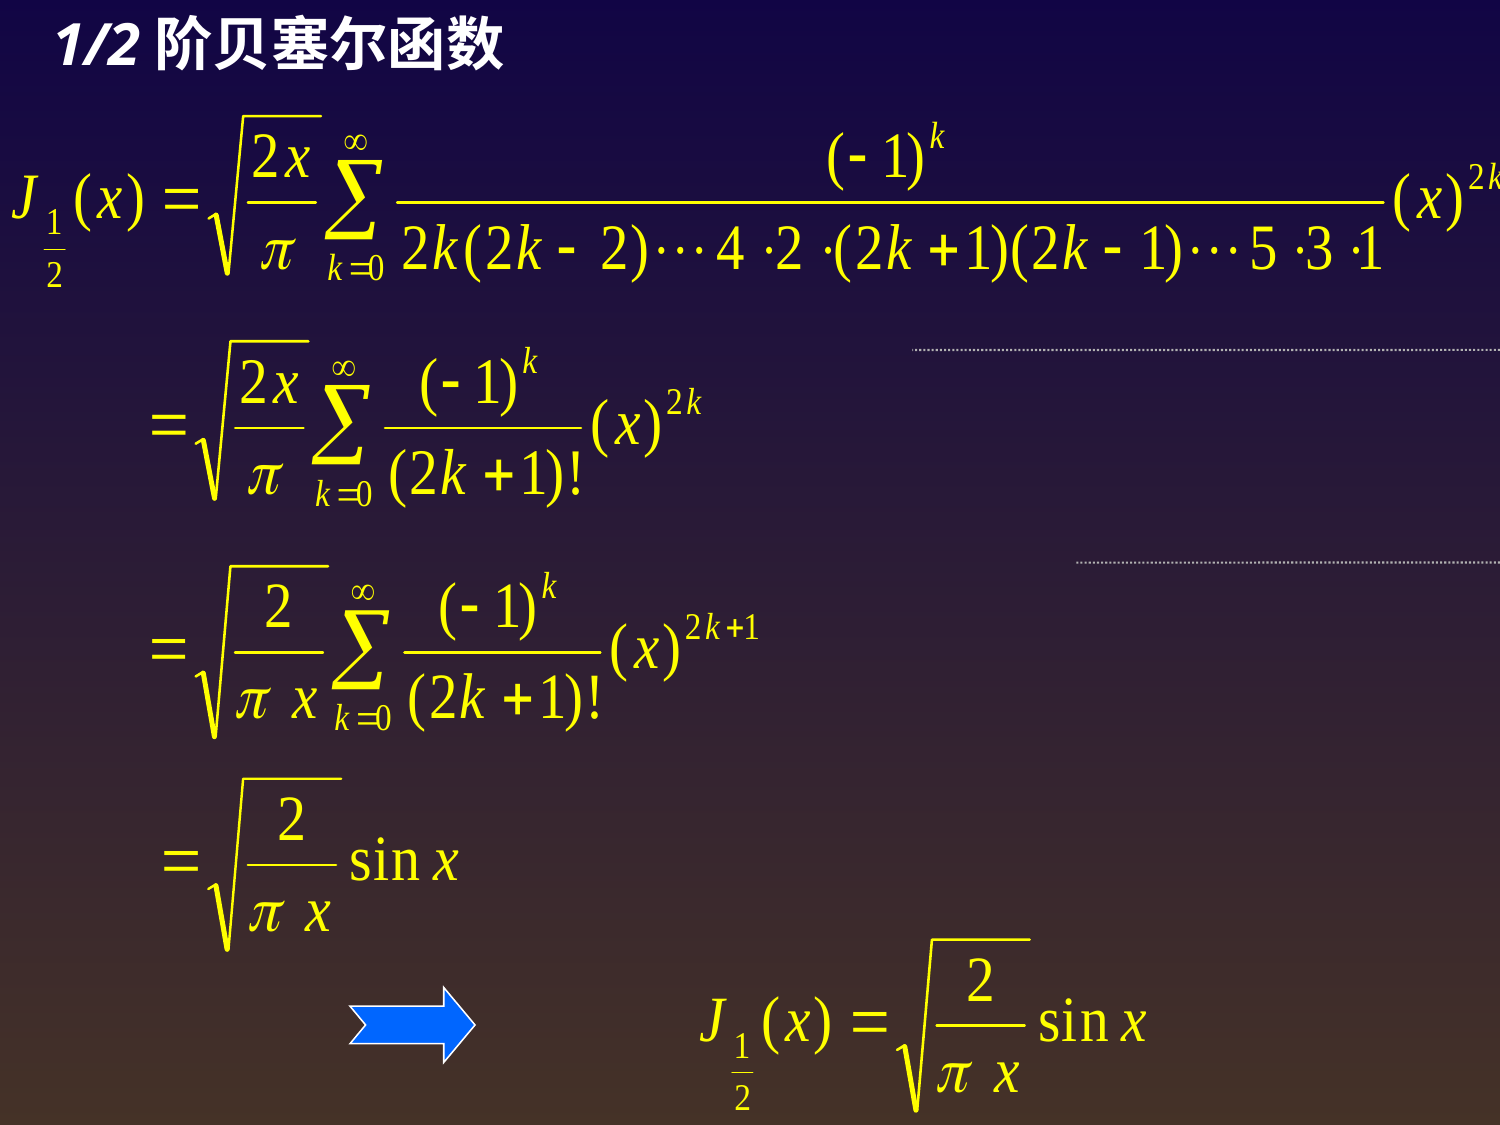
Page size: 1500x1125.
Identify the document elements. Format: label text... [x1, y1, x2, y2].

text_box [350, 987, 476, 1063]
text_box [137, 324, 716, 517]
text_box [137, 549, 771, 752]
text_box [687, 923, 1156, 1125]
text_box 1/2阶贝塞尔函数 [37, 0, 575, 85]
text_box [0, 99, 1500, 297]
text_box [149, 762, 469, 965]
